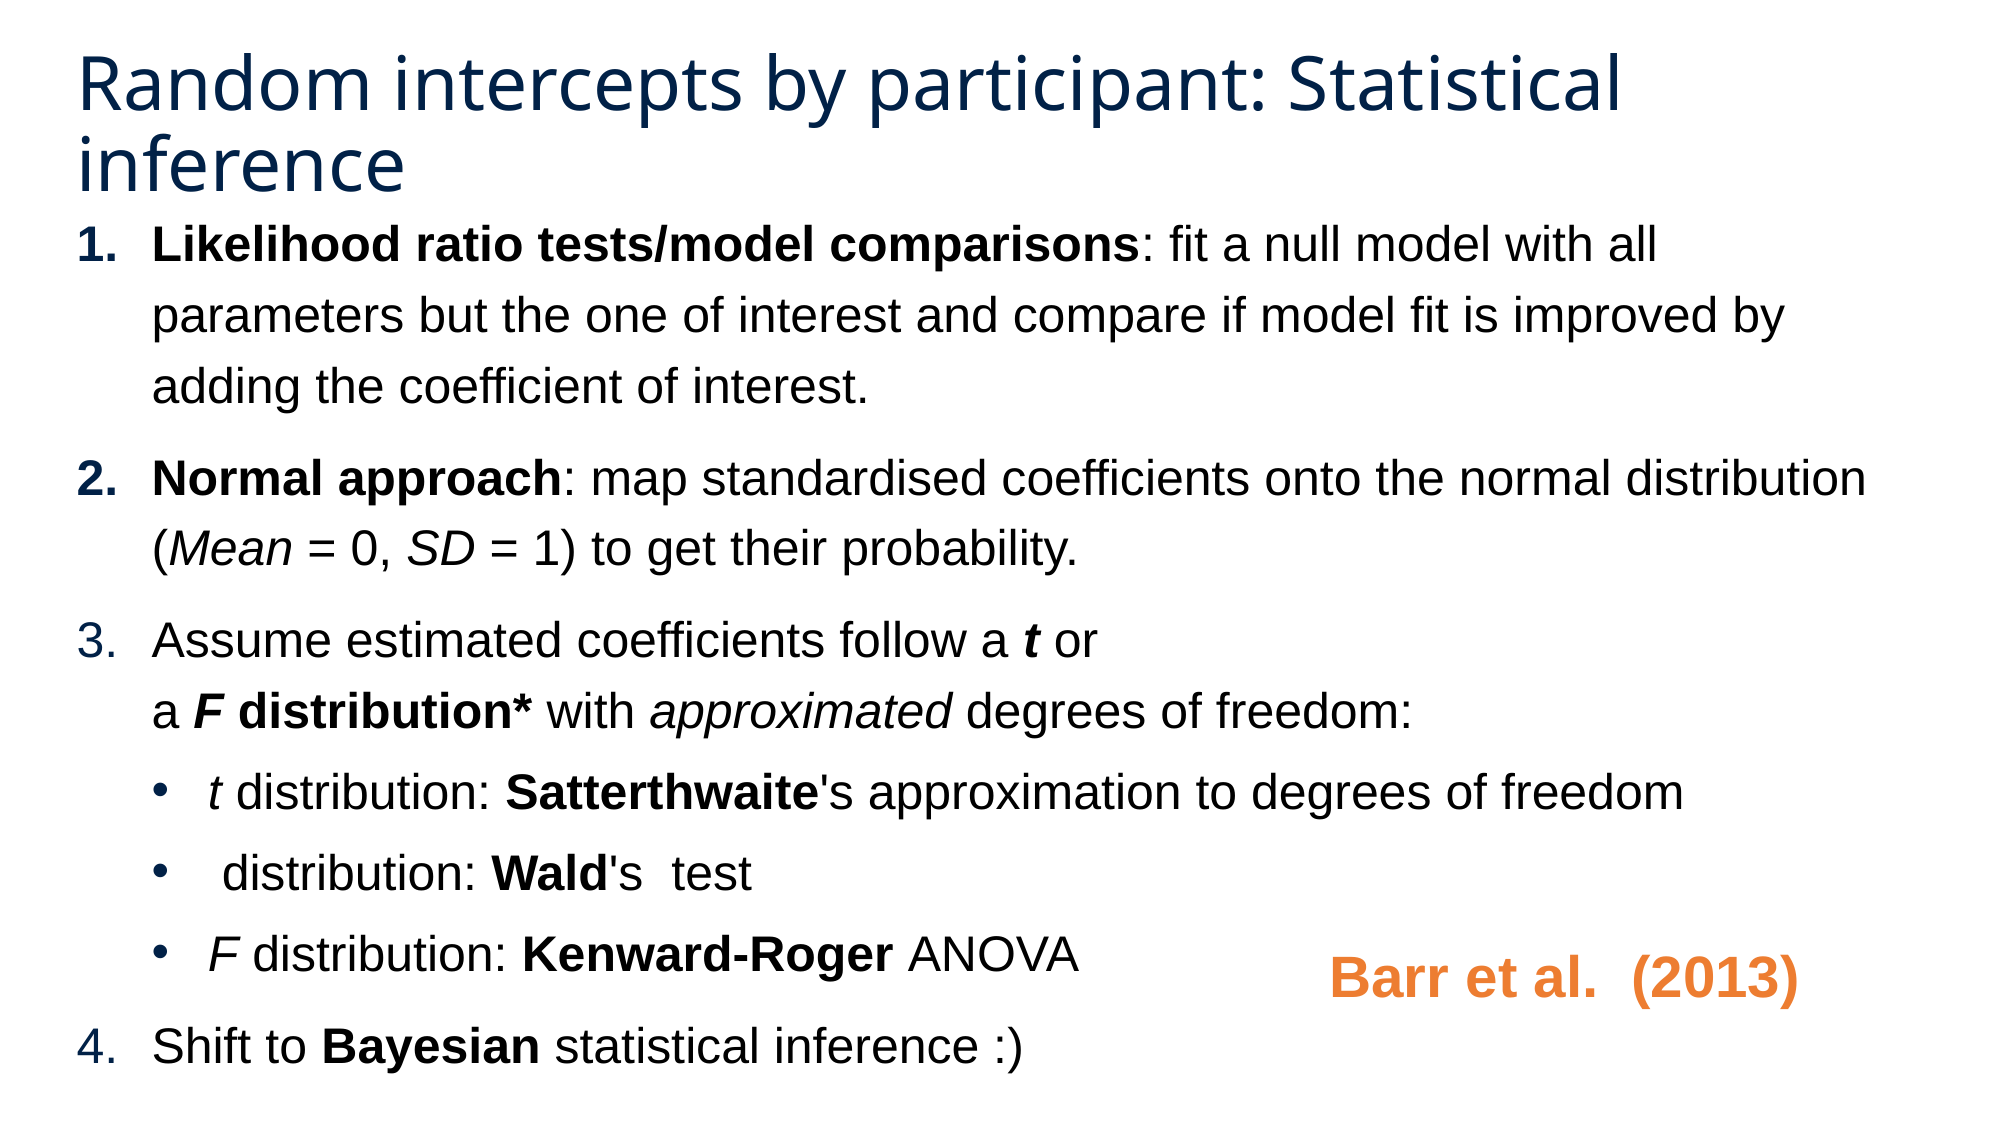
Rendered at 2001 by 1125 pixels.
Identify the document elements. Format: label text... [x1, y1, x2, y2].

title Random intercepts by participant: Statistical inference [61, 59, 1934, 194]
text_box Barr et al. (2013) [1314, 931, 1816, 1017]
